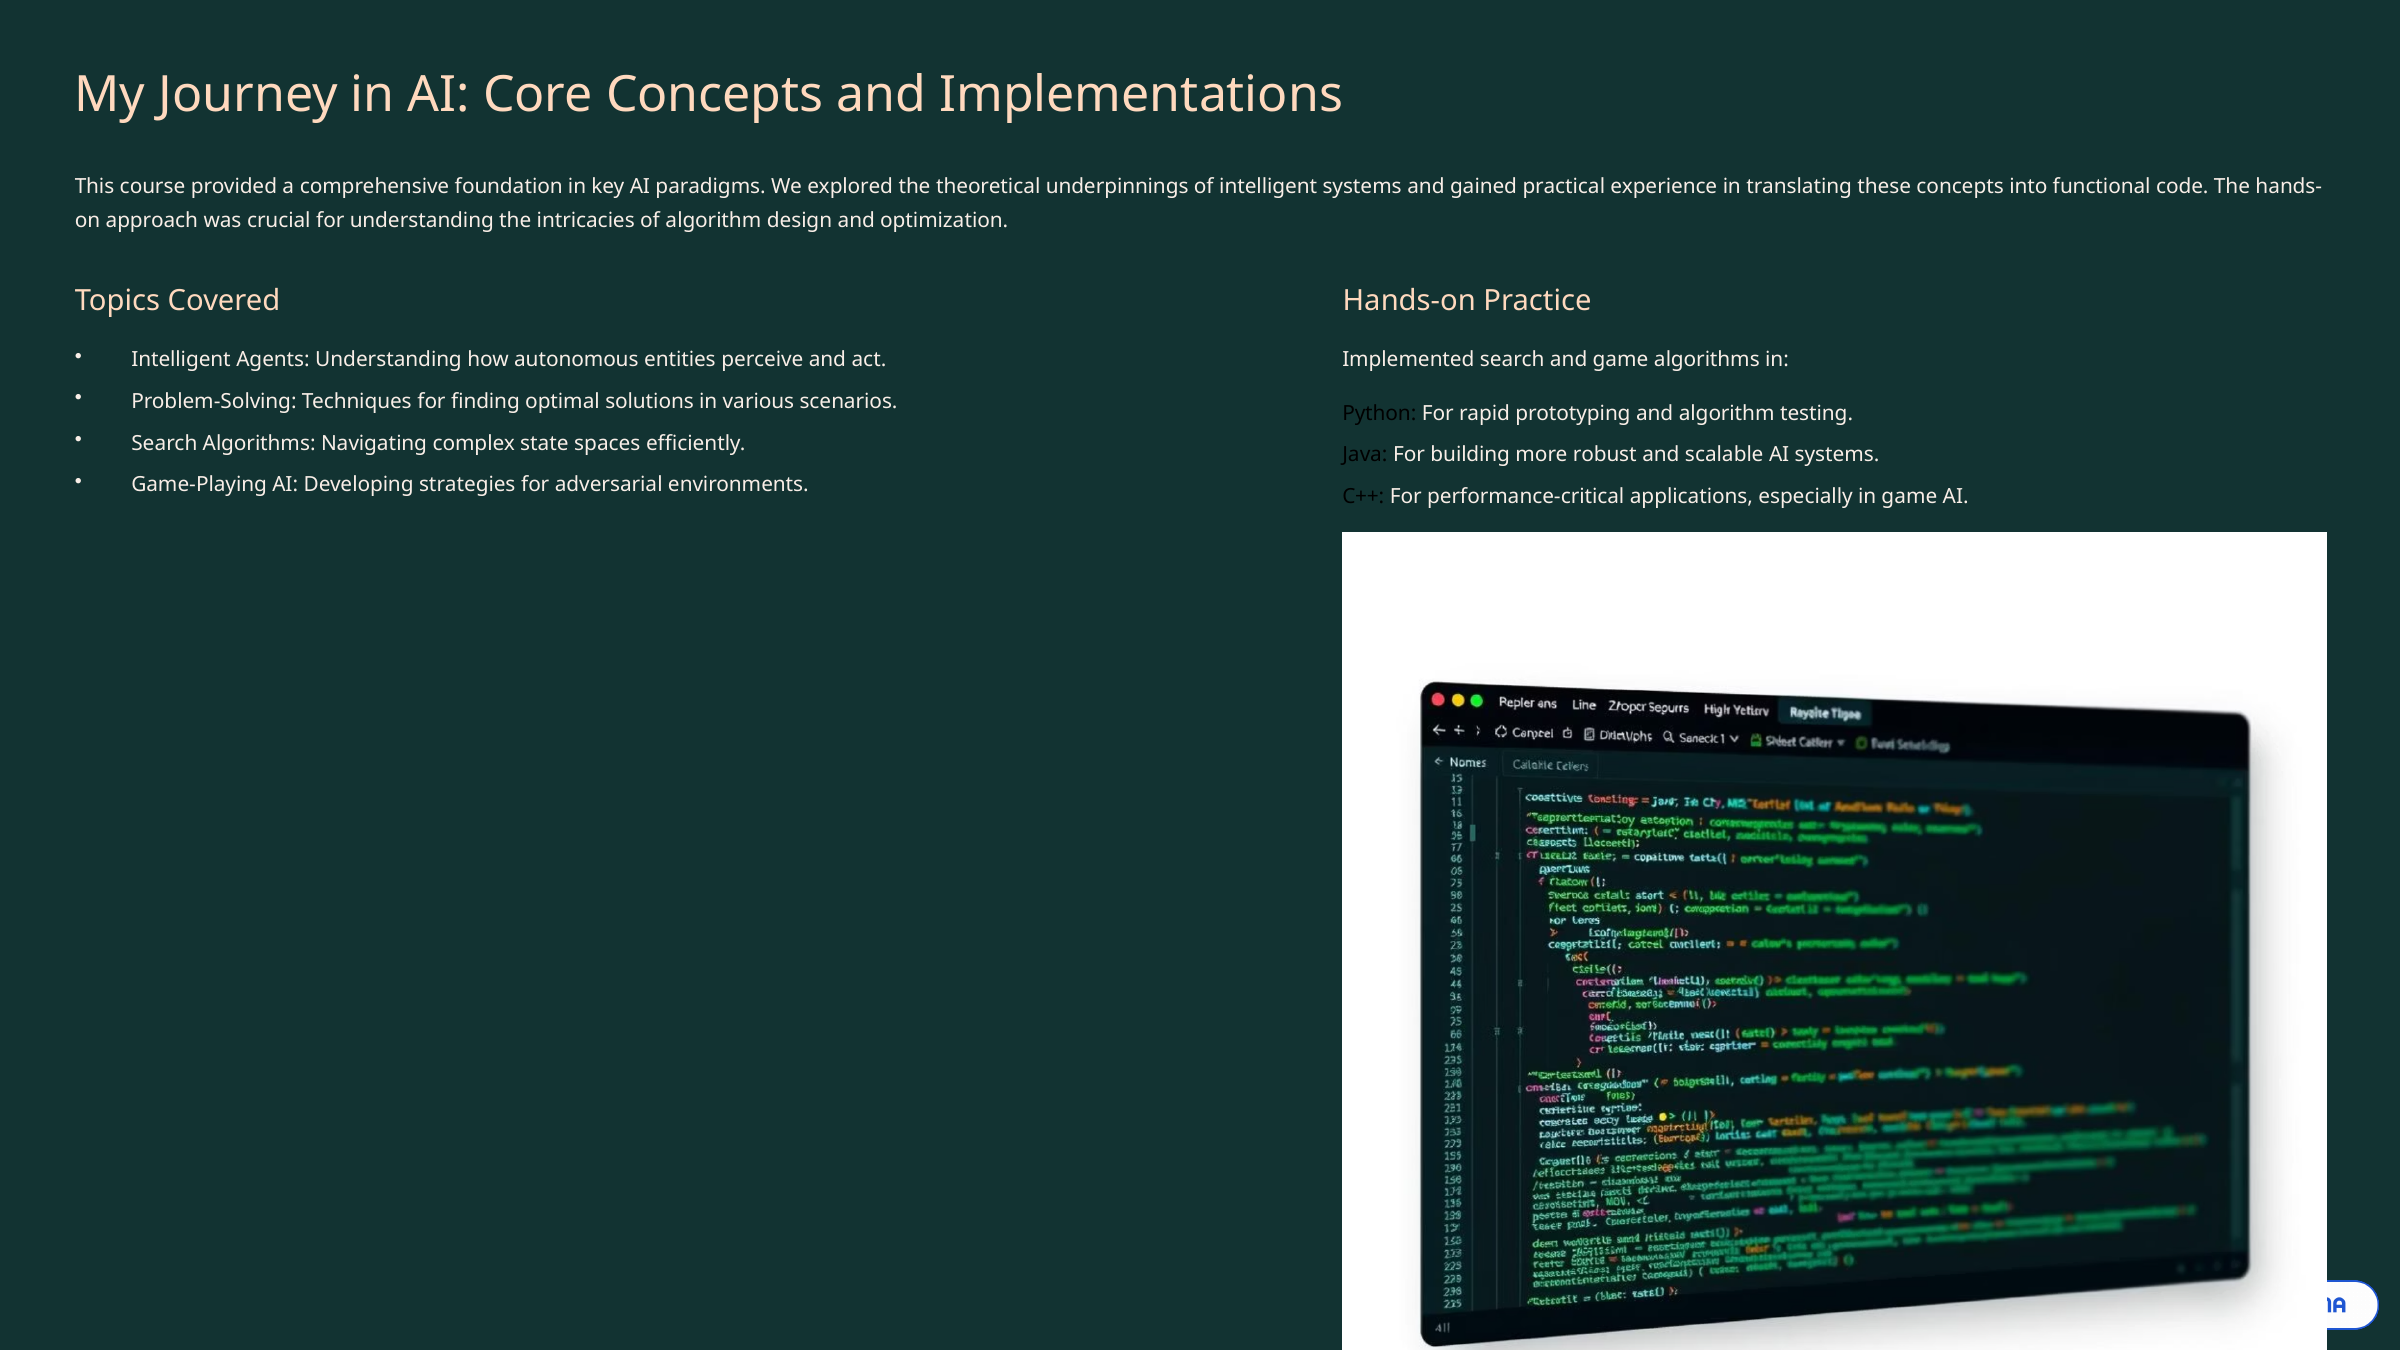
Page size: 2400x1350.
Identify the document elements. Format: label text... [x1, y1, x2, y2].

text_box Intelligent Agents: Understanding how autonomous entities perceive and act. [74, 337, 1289, 372]
text_box Java: For building more robust and scalable AI systems. [1342, 432, 2327, 467]
text_box Implemented search and game algorithms in: [1342, 337, 2327, 372]
text_box My Journey in AI: Core Concepts and Implementations [74, 58, 1307, 122]
text_box Python: For rapid prototyping and algorithm testing. [1342, 391, 2327, 426]
picture [1342, 532, 2389, 1350]
text_box C++: For performance-critical applications, especially in game AI. [1342, 474, 2327, 509]
text_box Hands-on Practice [1342, 278, 1645, 317]
text_box Topics Covered [74, 278, 377, 317]
text_box Problem-Solving: Techniques for finding optimal solutions in various scenarios. [74, 379, 1289, 414]
text_box Search Algorithms: Navigating complex state spaces efficiently. [74, 420, 1289, 456]
text_box Game-Playing AI: Developing strategies for adversarial environments. [74, 462, 1289, 497]
text_box This course provided a comprehensive foundation in key AI paradigms. We explored the theoretical underpinnings of intelligent systems and gained practical experience in translating these concepts into functional code. The hands-on approach was crucial for understanding the intricacies of algorithm design and optimization. [74, 164, 2326, 233]
